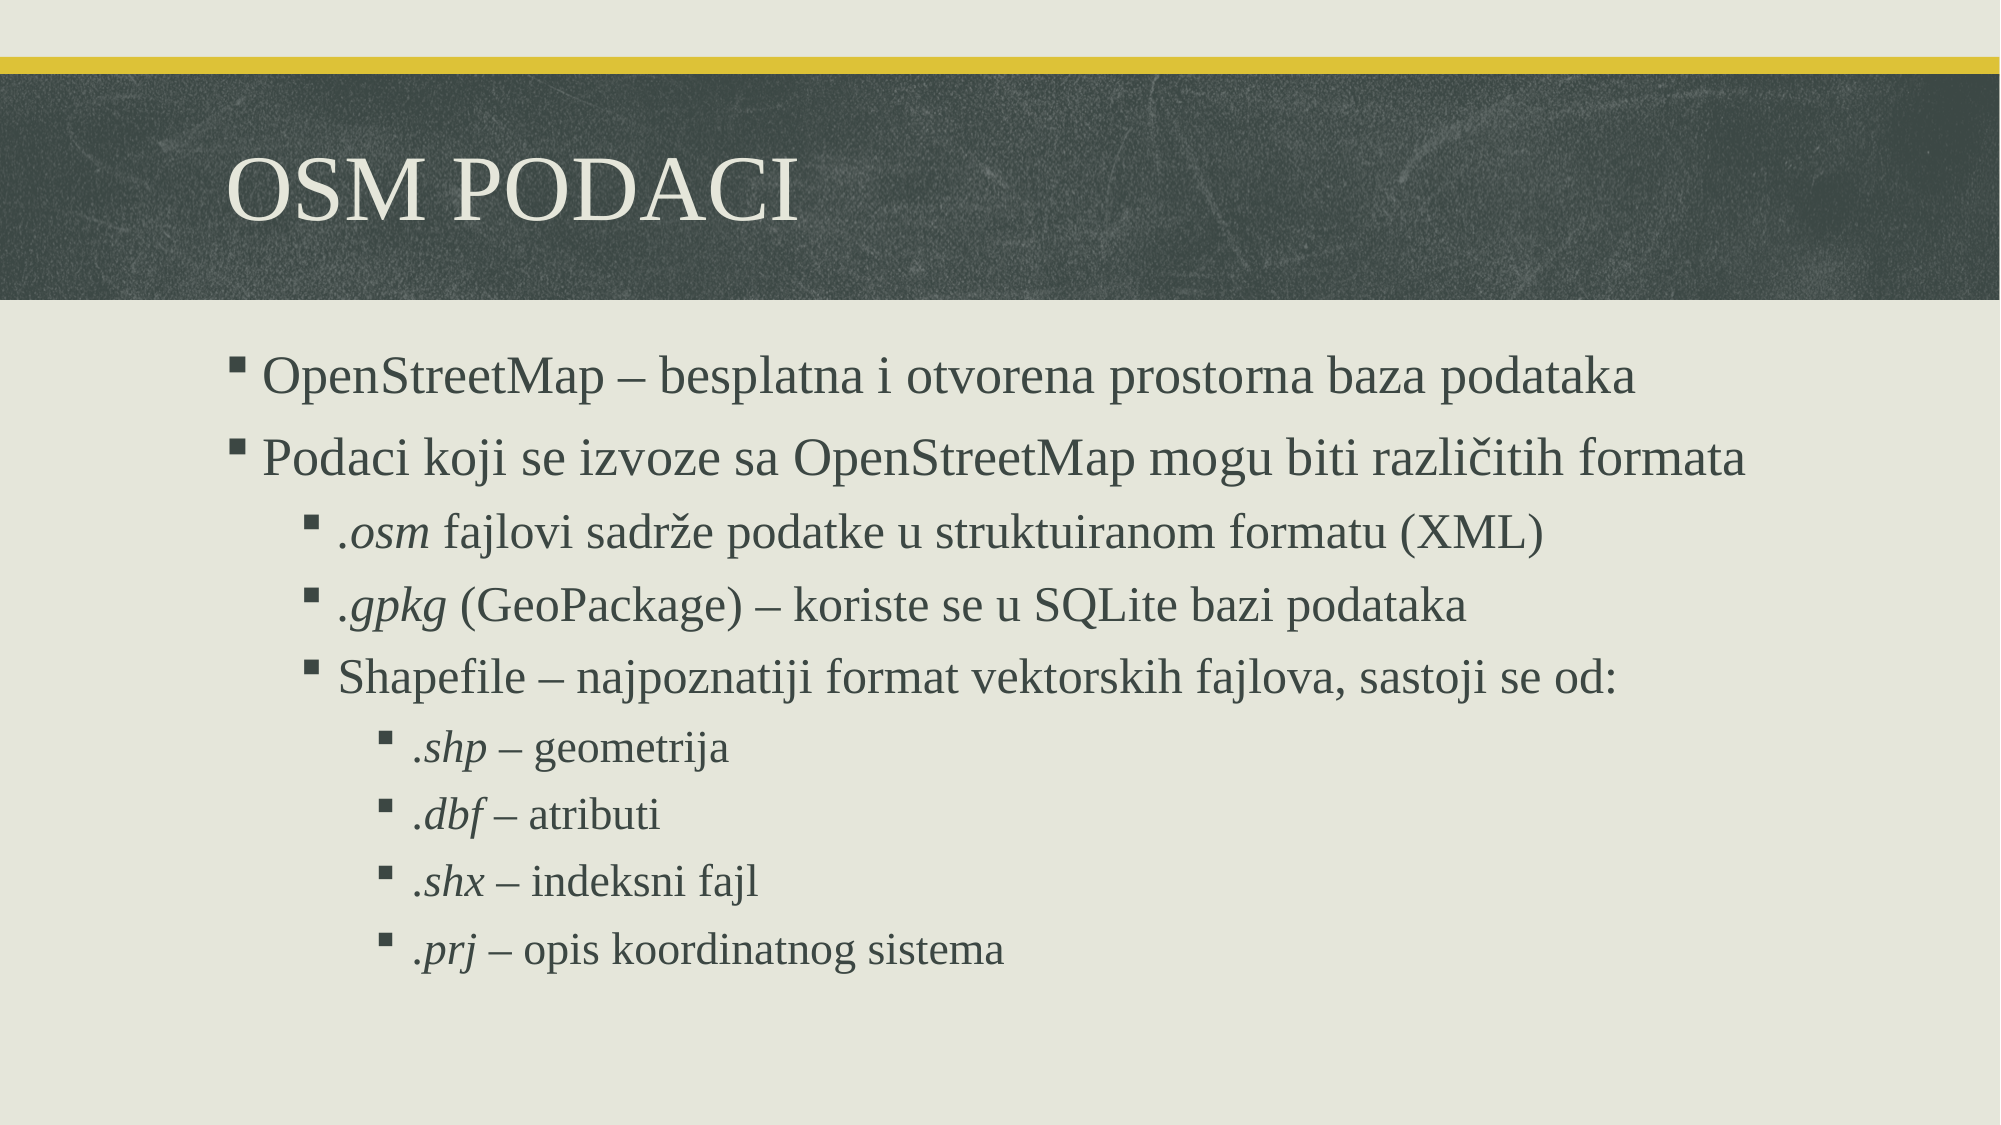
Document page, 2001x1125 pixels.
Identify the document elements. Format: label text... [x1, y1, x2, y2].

picture [0, 74, 2000, 300]
list OpenStreetMap – besplatna i otvorena prostorna baza podataka Podaci koji se izvoze sa OpenStreetMap mogu biti različitih formata .osm fajlovi sadrže podatke u struktuiranom formatu (XML) .gpkg (GeoPackage) – koriste se u SQLite bazi podataka Shapefile – najpoznatiji format vektorskih fajlova, sastoji se od: .shp – geometrija .dbf – atributi .shx – indeksni fajl .prj – opis koordinatnog sistema [210, 331, 1943, 1098]
title OSM PODACI [210, 76, 1790, 300]
